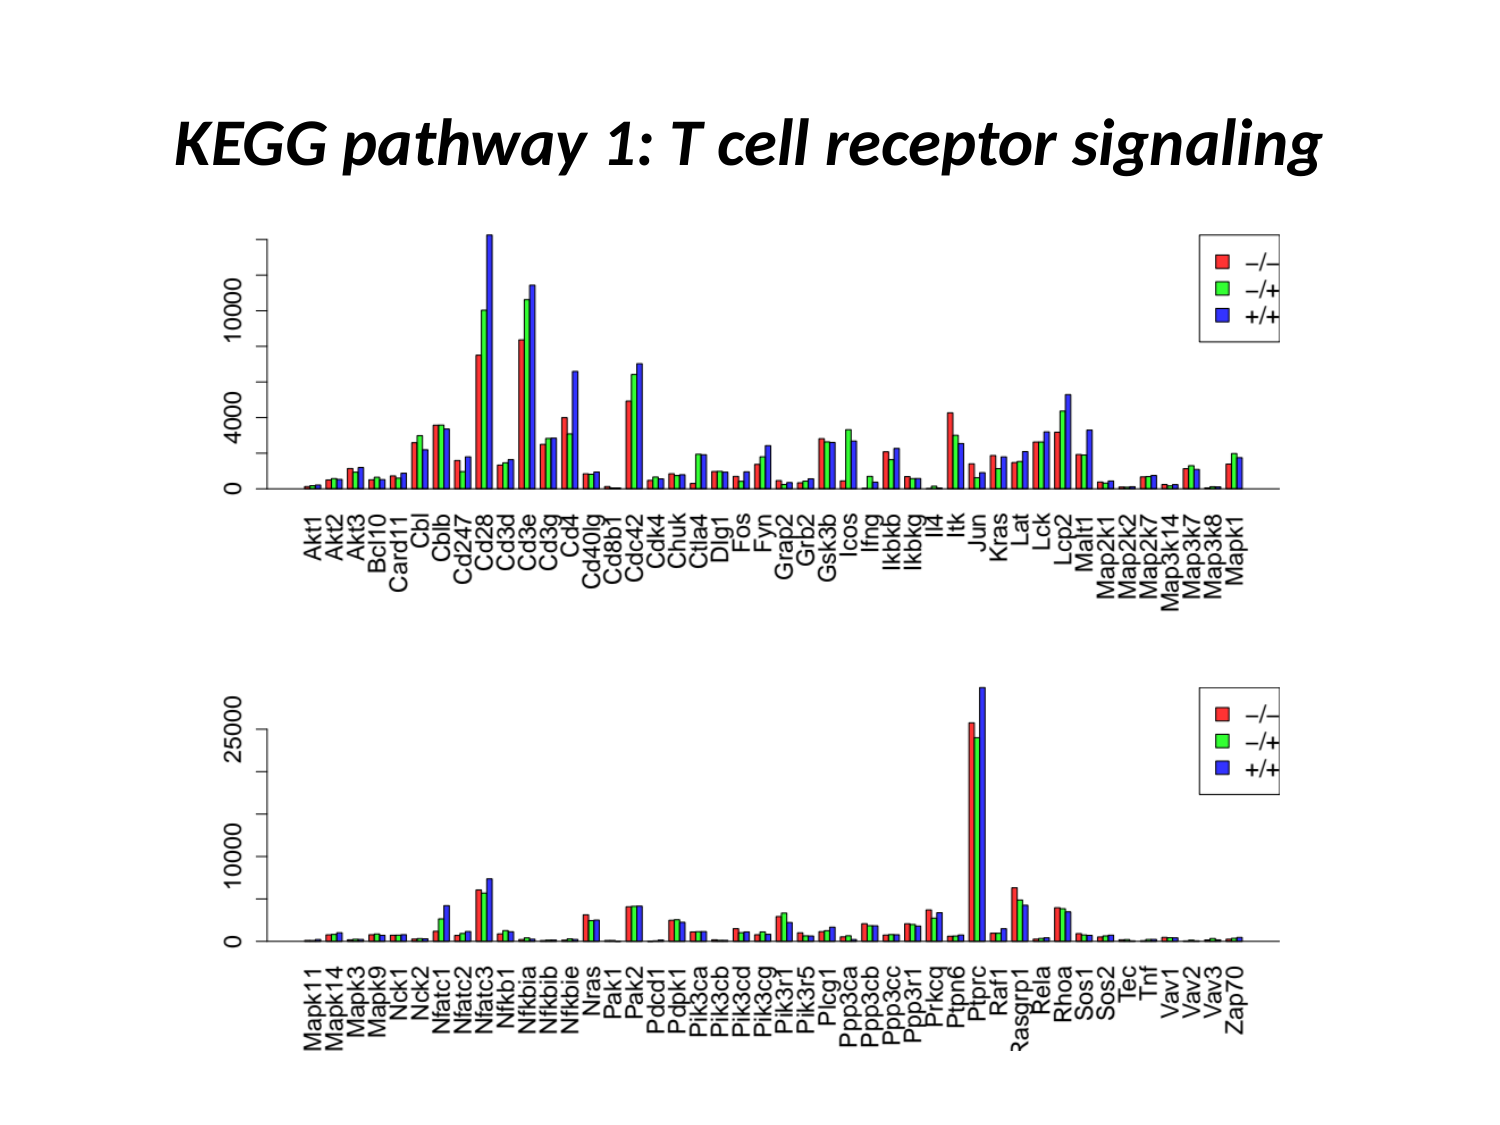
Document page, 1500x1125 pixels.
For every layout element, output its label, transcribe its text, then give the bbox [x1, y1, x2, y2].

picture [180, 148, 1321, 1051]
title KEGG pathway 1: T cell receptor signaling [75, 45, 1425, 233]
